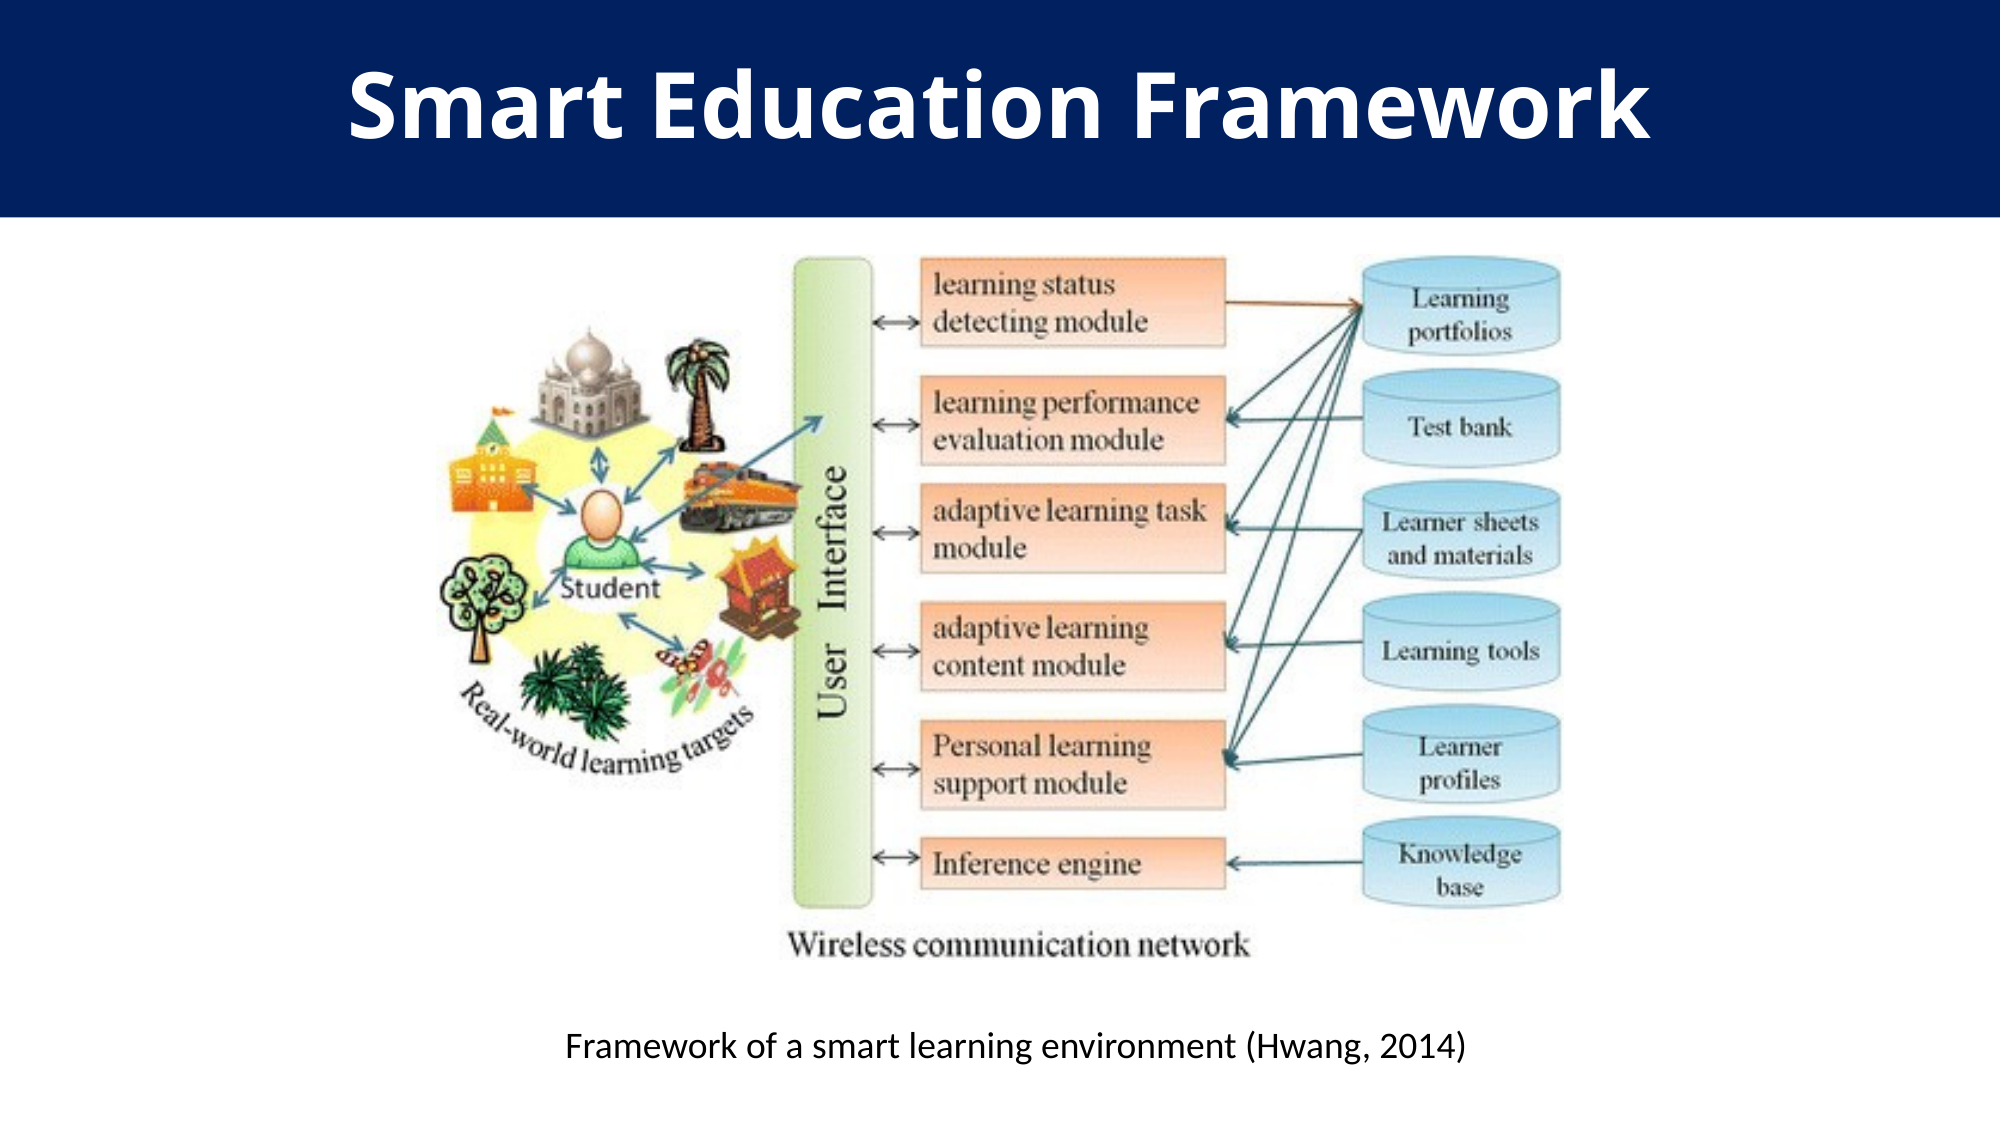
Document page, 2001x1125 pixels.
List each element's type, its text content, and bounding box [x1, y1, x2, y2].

text_box Framework of a smart learning environment (Hwang, 2014) [550, 1013, 1483, 1073]
title Smart Education Framework [0, 0, 2000, 218]
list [436, 254, 1564, 960]
